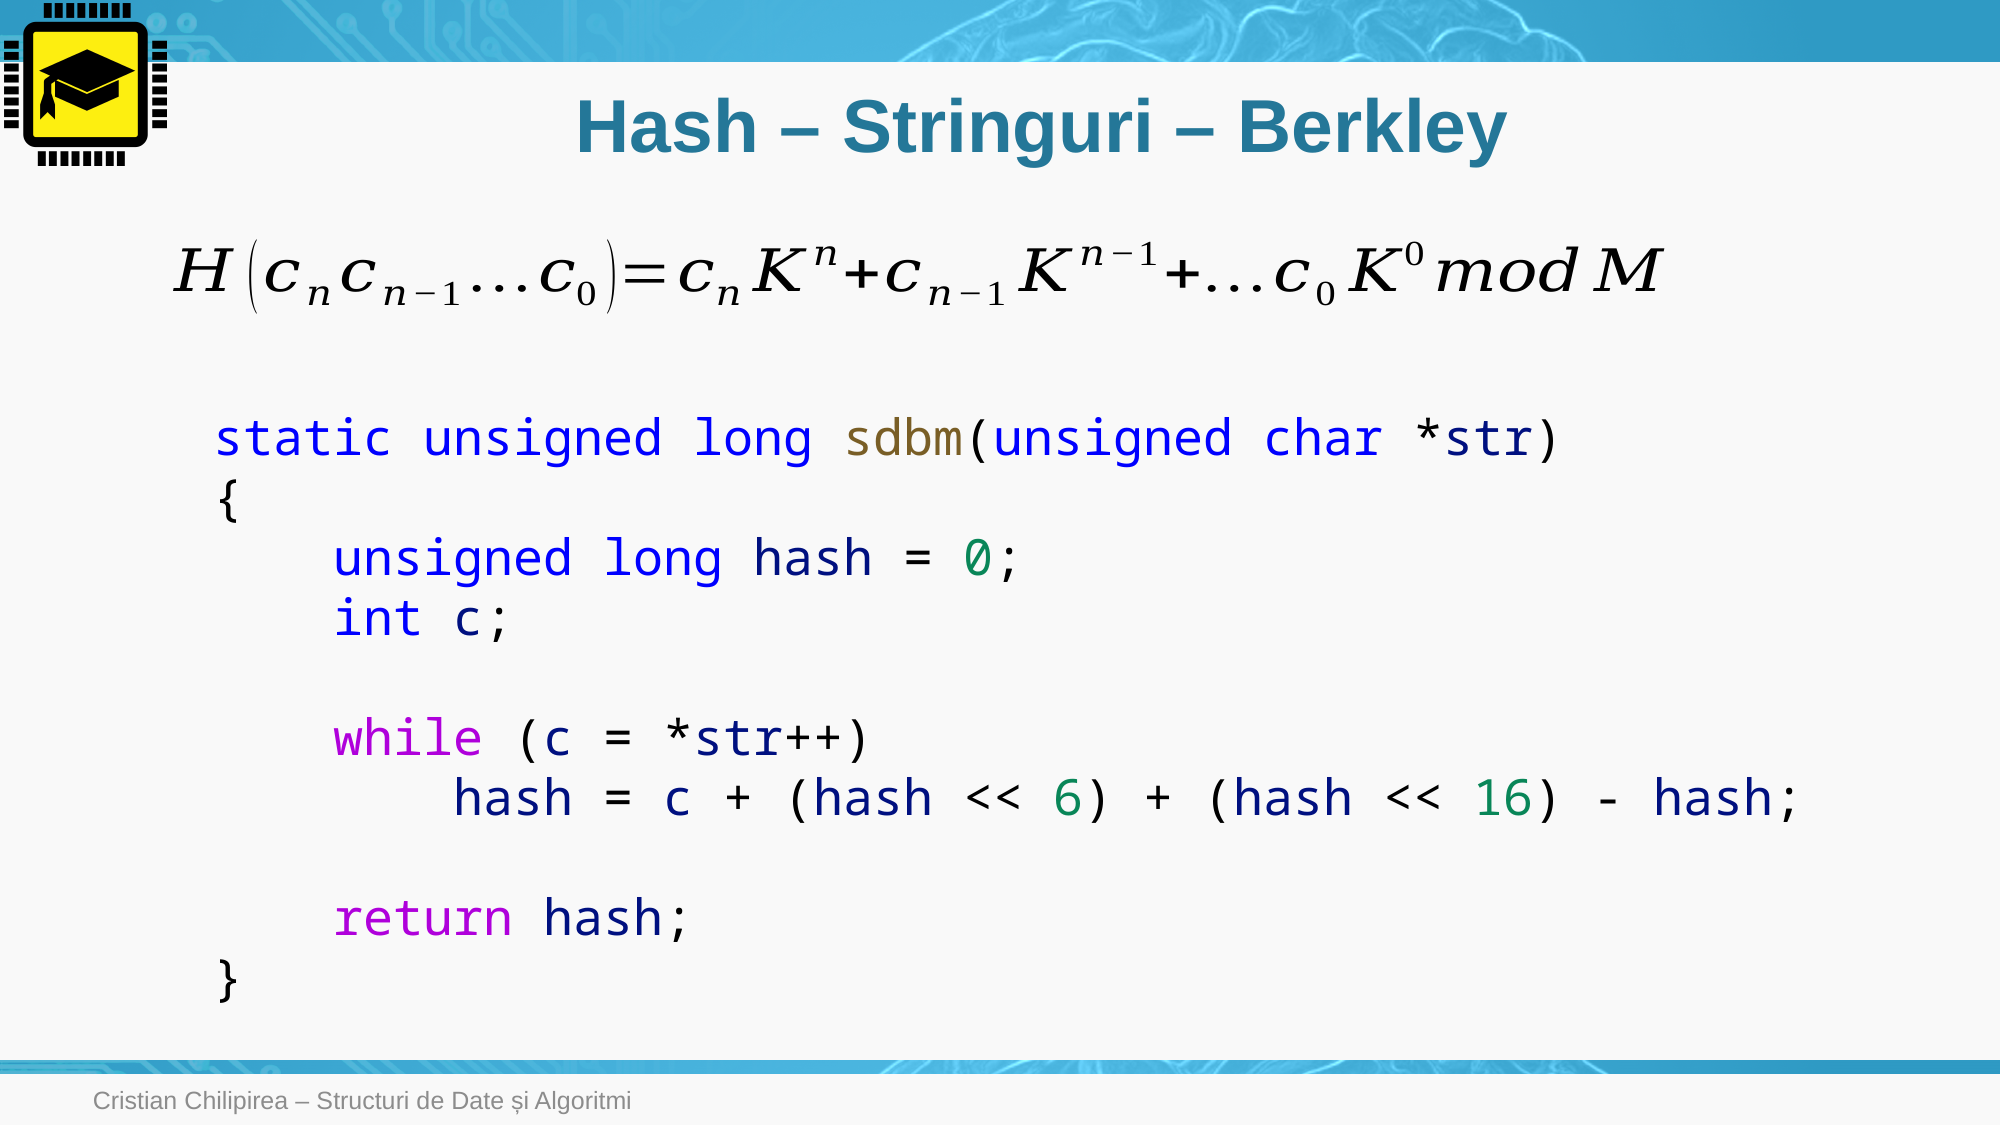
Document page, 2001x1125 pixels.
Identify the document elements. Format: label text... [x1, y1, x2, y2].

text_box static unsigned long sdbm(unsigned char *str) { unsigned long hash = 0; int c; while (c = *str++) hash = c + (hash << 6) + (hash << 16) - hash; return hash; } [198, 397, 1835, 1013]
title Hash – Stringuri – Berkley [170, 76, 1915, 180]
picture [0, 1060, 2000, 1074]
footer Cristian Chilipirea – Structuri de Date și Algoritmi [77, 1073, 1338, 1125]
picture [0, 0, 2000, 166]
